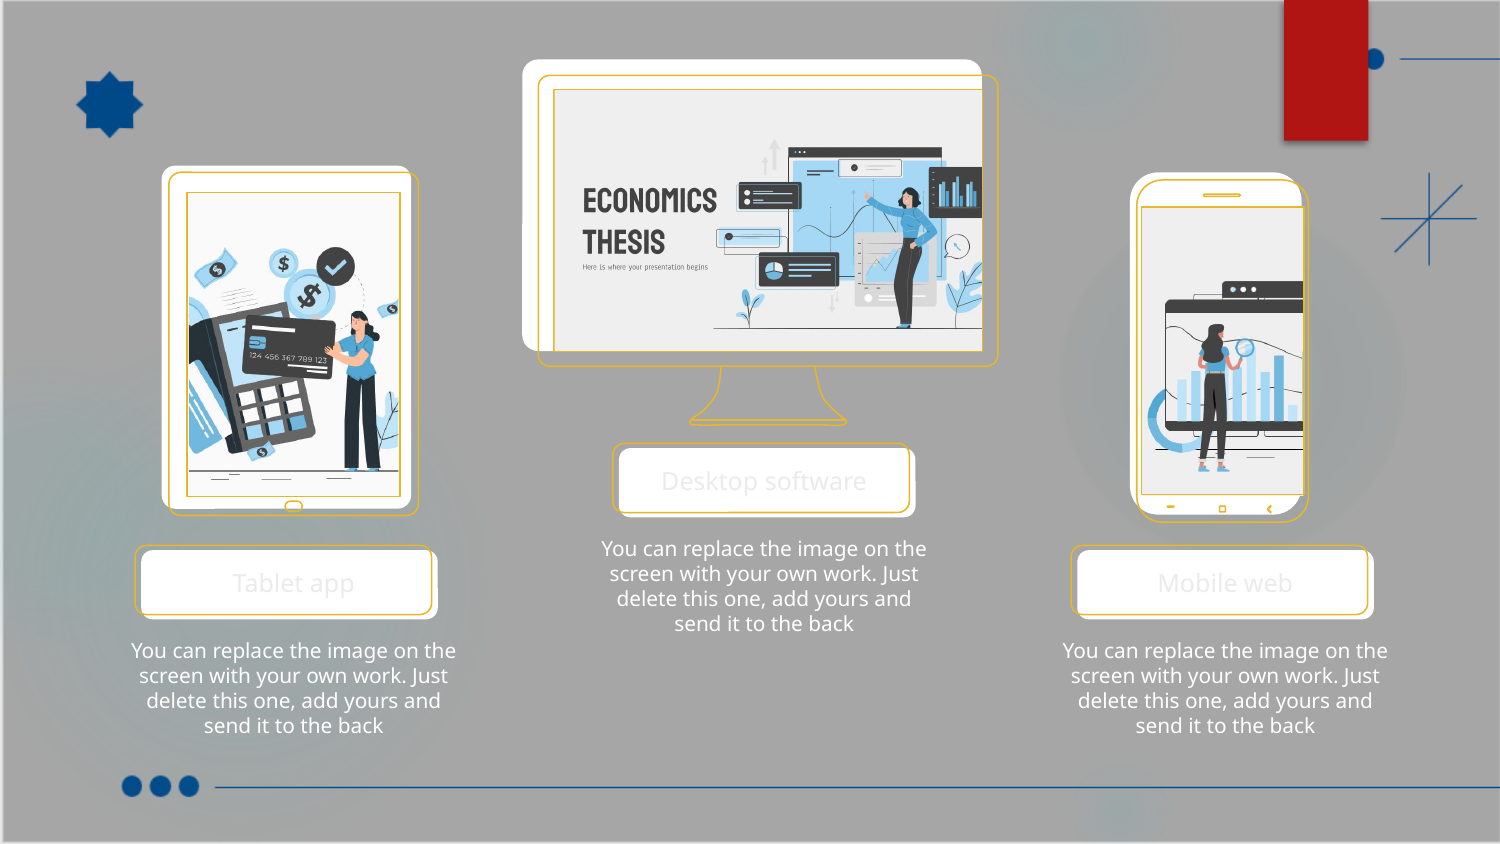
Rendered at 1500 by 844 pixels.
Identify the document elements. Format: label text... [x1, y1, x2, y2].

text_box [522, 59, 982, 350]
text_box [538, 75, 999, 426]
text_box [612, 443, 916, 518]
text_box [134, 545, 438, 620]
picture [0, 0, 1500, 844]
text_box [1070, 545, 1375, 620]
text_box [1129, 172, 1296, 508]
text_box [168, 172, 419, 516]
subtitle You can replace the image on the screen with your own work. Just delete this one, add yours and send it to the back [1044, 623, 1407, 785]
subtitle You can replace the image on the screen with your own work. Just delete this one, add yours and send it to the back [112, 623, 475, 785]
text_box [161, 165, 408, 498]
subtitle You can replace the image on the screen with your own work. Just delete this one, add yours and send it to the back [582, 520, 946, 683]
text_box [1136, 179, 1309, 523]
